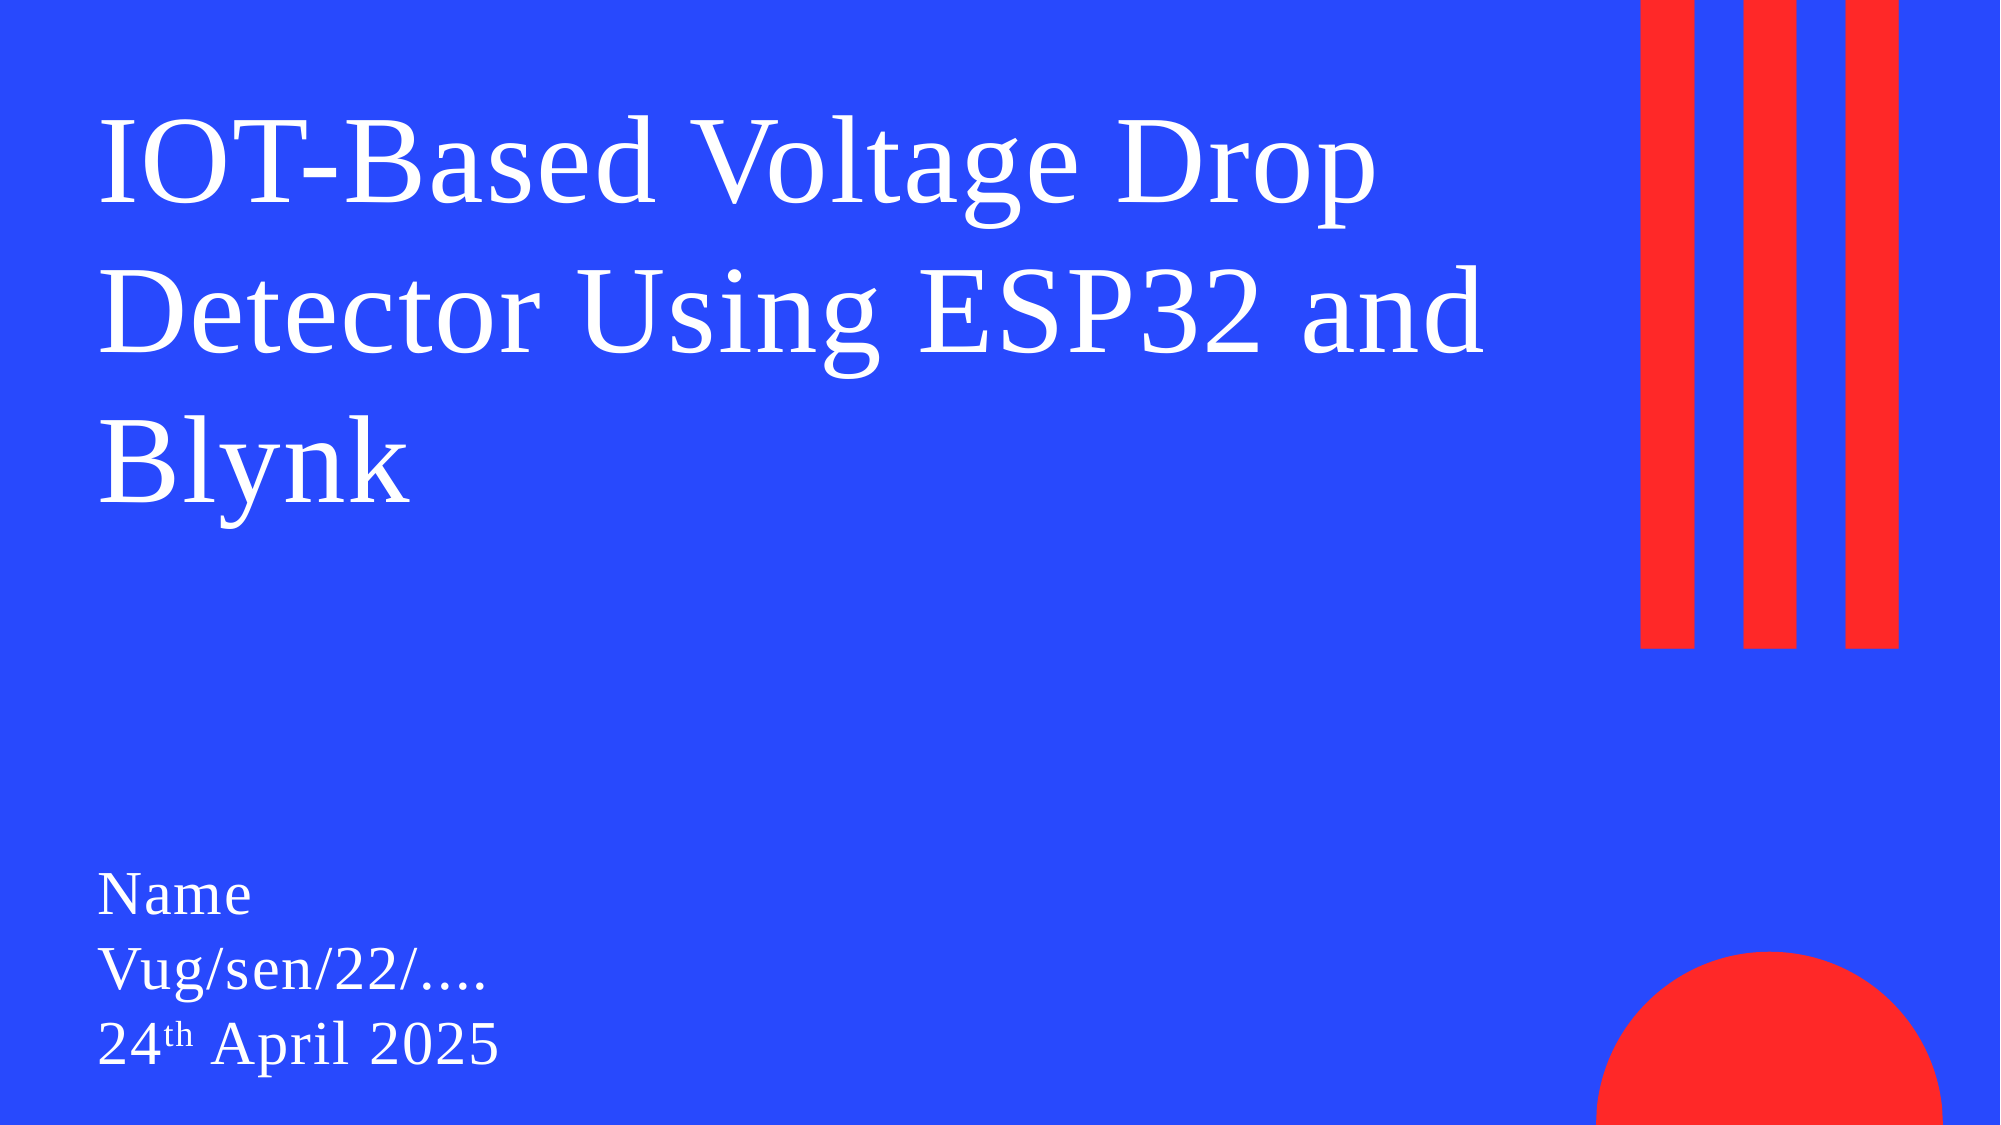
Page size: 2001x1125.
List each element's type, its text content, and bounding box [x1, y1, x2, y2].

picture [1640, 0, 1899, 649]
text_box Name Vug/sen/22/.... 24th April 2025 [97, 853, 1568, 1077]
title IOT-Based Voltage Drop Detector Using ESP32 and Blynk [97, 92, 1568, 513]
